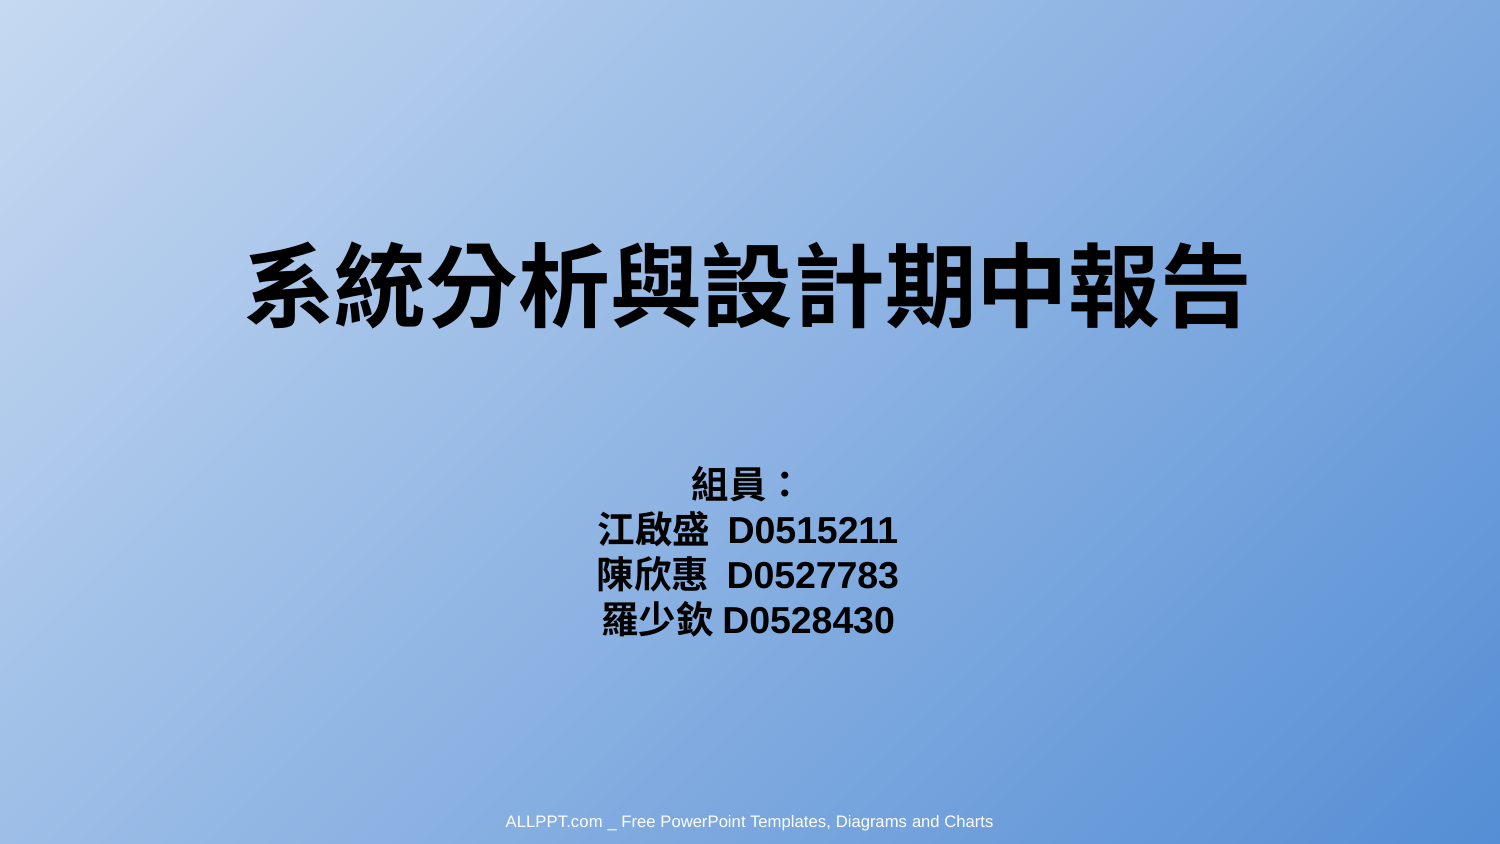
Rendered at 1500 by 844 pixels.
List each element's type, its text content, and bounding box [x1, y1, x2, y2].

text_box 組員： 江啟盛 D0515211 陳欣惠 D0527783 羅少欽D0528430 [0, 454, 1498, 649]
text_box 系統分析與設計期中報告 [0, 220, 1498, 346]
text_box ALLPPT.com _ Free PowerPoint Templates, Diagrams and Charts [0, 803, 1500, 838]
